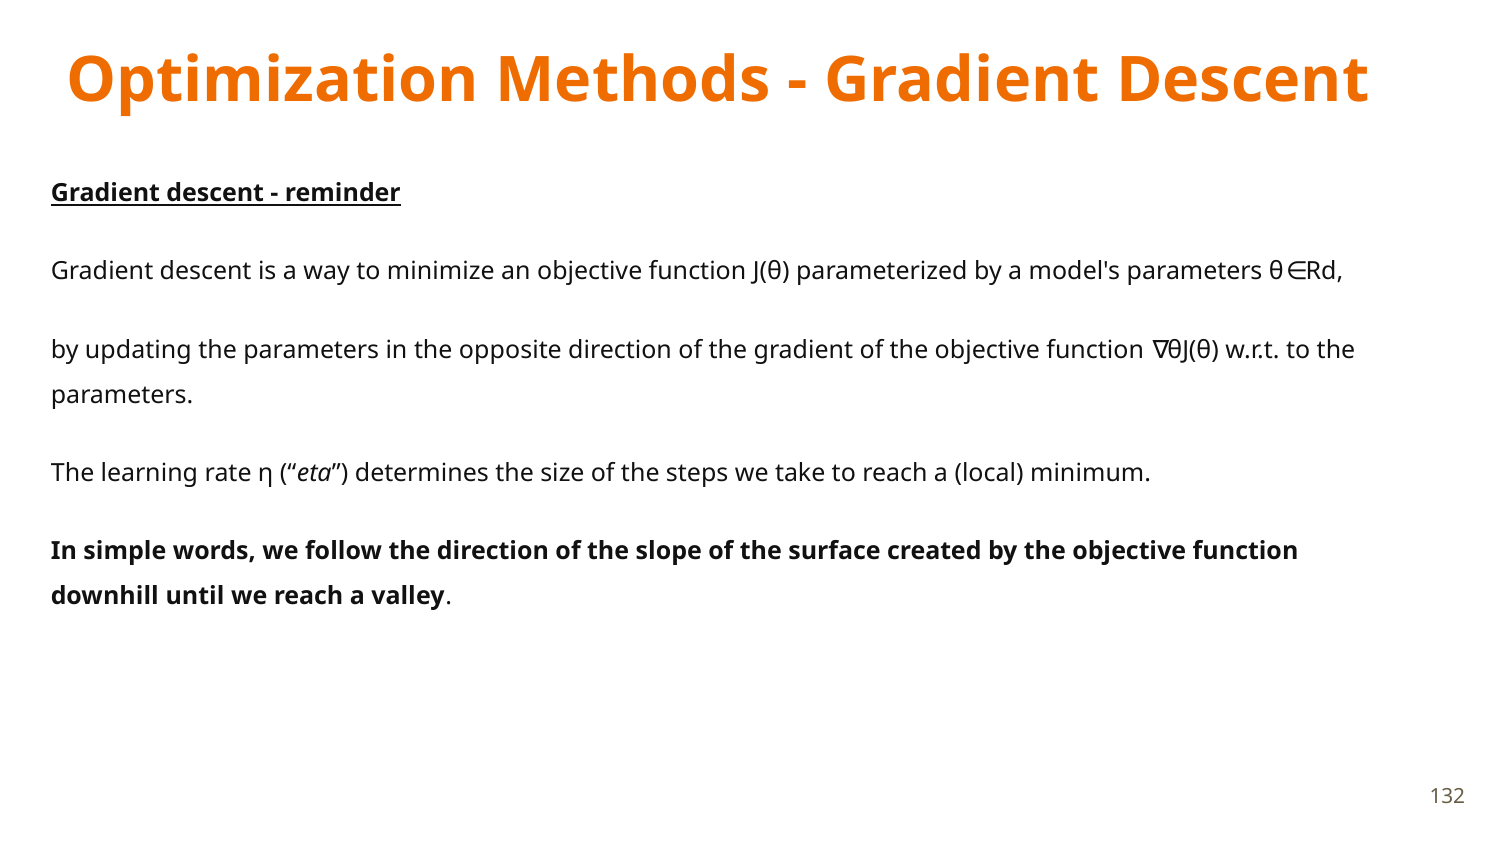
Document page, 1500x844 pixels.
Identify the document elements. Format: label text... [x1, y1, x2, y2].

text_box Gradient descent - reminder Gradient descent is a way to minimize an objective function J(θ) parameterized by a model's parameters θ∈Rd, by updating the parameters in the opposite direction of the gradient of the objective function ∇θJ(θ) w.r.t. to the parameters. The learning rate η (“eta”) determines the size of the steps we take to reach a (local) minimum. In simple words, we follow the direction of the slope of the surface created by the objective function downhill until we reach a valley. [35, 146, 1426, 825]
title Optimization Methods - Gradient Descent [51, 23, 1411, 146]
slide_number 132 [1389, 764, 1480, 830]
